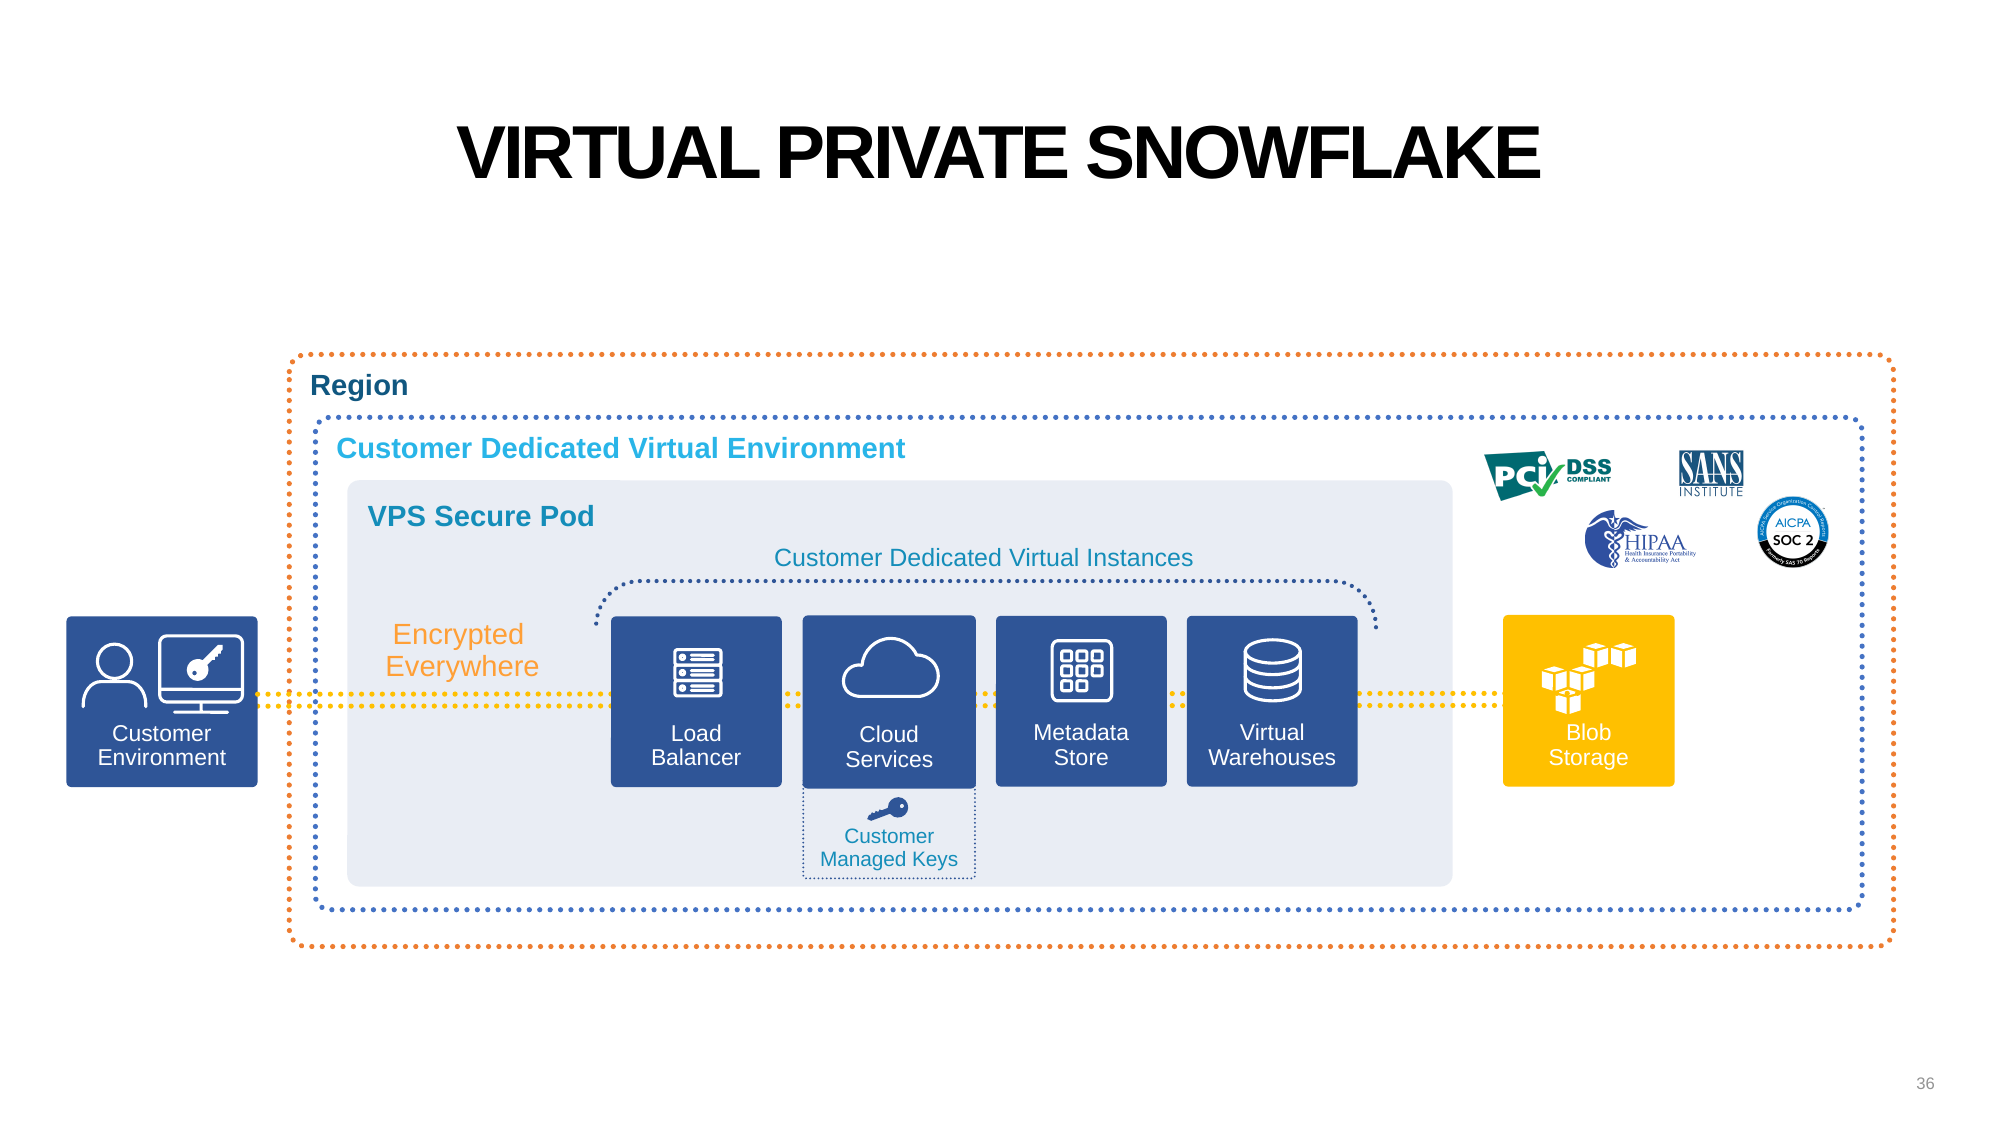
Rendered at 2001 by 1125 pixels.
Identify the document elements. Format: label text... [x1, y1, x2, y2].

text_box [1503, 614, 1675, 787]
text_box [802, 615, 976, 879]
list Virtual Private Snowflake [62, 84, 1938, 203]
text_box Customer Dedicated Virtual Instances [610, 537, 1358, 580]
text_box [83, 644, 146, 707]
picture [1585, 509, 1696, 568]
text_box Load Balancer [609, 695, 783, 705]
text_box Metadata Store [994, 707, 1168, 788]
text_box Encrypted Everywhere [266, 612, 610, 690]
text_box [1245, 639, 1301, 701]
text_box [346, 707, 1454, 888]
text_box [159, 635, 243, 713]
text_box [314, 416, 1864, 911]
text_box Load Balancer [609, 707, 783, 789]
text_box [1168, 695, 1185, 705]
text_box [1052, 640, 1112, 701]
text_box [346, 479, 1454, 693]
picture [1484, 451, 1611, 501]
slide_number 36 [1893, 433, 1950, 1101]
text_box Load Balancer [609, 615, 783, 693]
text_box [674, 649, 721, 696]
text_box Virtual Warehouses [1185, 707, 1359, 788]
picture [1757, 496, 1829, 568]
text_box Virtual Warehouses [1185, 695, 1359, 705]
picture [1678, 449, 1745, 498]
text_box [595, 580, 1378, 629]
text_box [976, 695, 994, 705]
text_box Metadata Store [994, 695, 1168, 705]
text_box [1359, 695, 1454, 705]
text_box Customer Dedicated Virtual Environment [321, 425, 936, 472]
text_box Virtual Warehouses [1185, 614, 1359, 693]
text_box Region [295, 362, 910, 409]
text_box [346, 695, 609, 705]
text_box Metadata Store [994, 614, 1168, 693]
text_box [288, 353, 1895, 948]
text_box Customer Environment [65, 615, 259, 789]
text_box [783, 695, 802, 705]
text_box VPS Secure Pod [352, 493, 967, 540]
